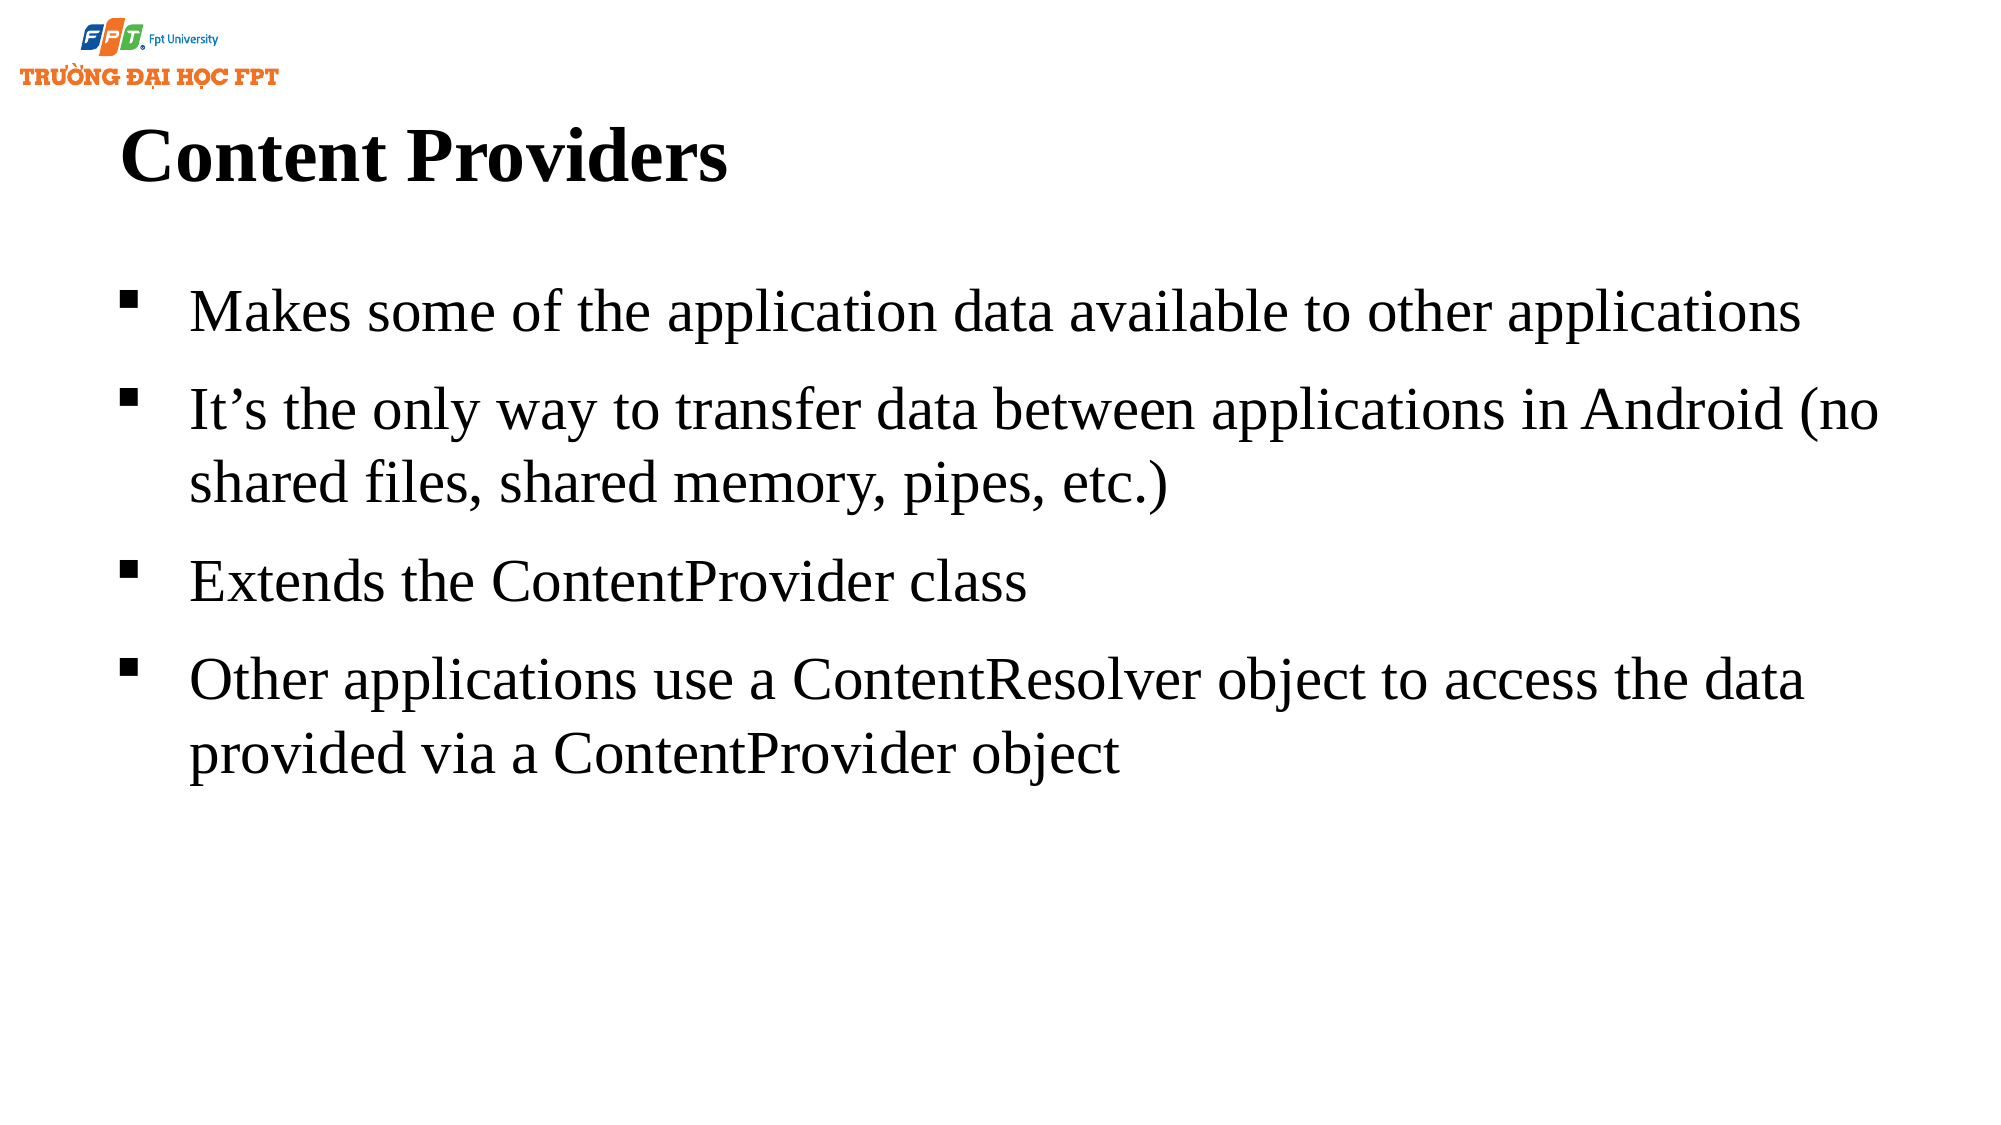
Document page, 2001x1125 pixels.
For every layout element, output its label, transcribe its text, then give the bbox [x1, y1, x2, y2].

list Makes some of the application data available to other applications It’s the only way to transfer data between applications in Android (no shared files, shared memory, pipes, etc.) Extends the ContentProvider class Other applications use a ContentResolver object to access the data provided via a ContentProvider object [100, 262, 1900, 1005]
title Content Providers [104, 83, 1905, 218]
